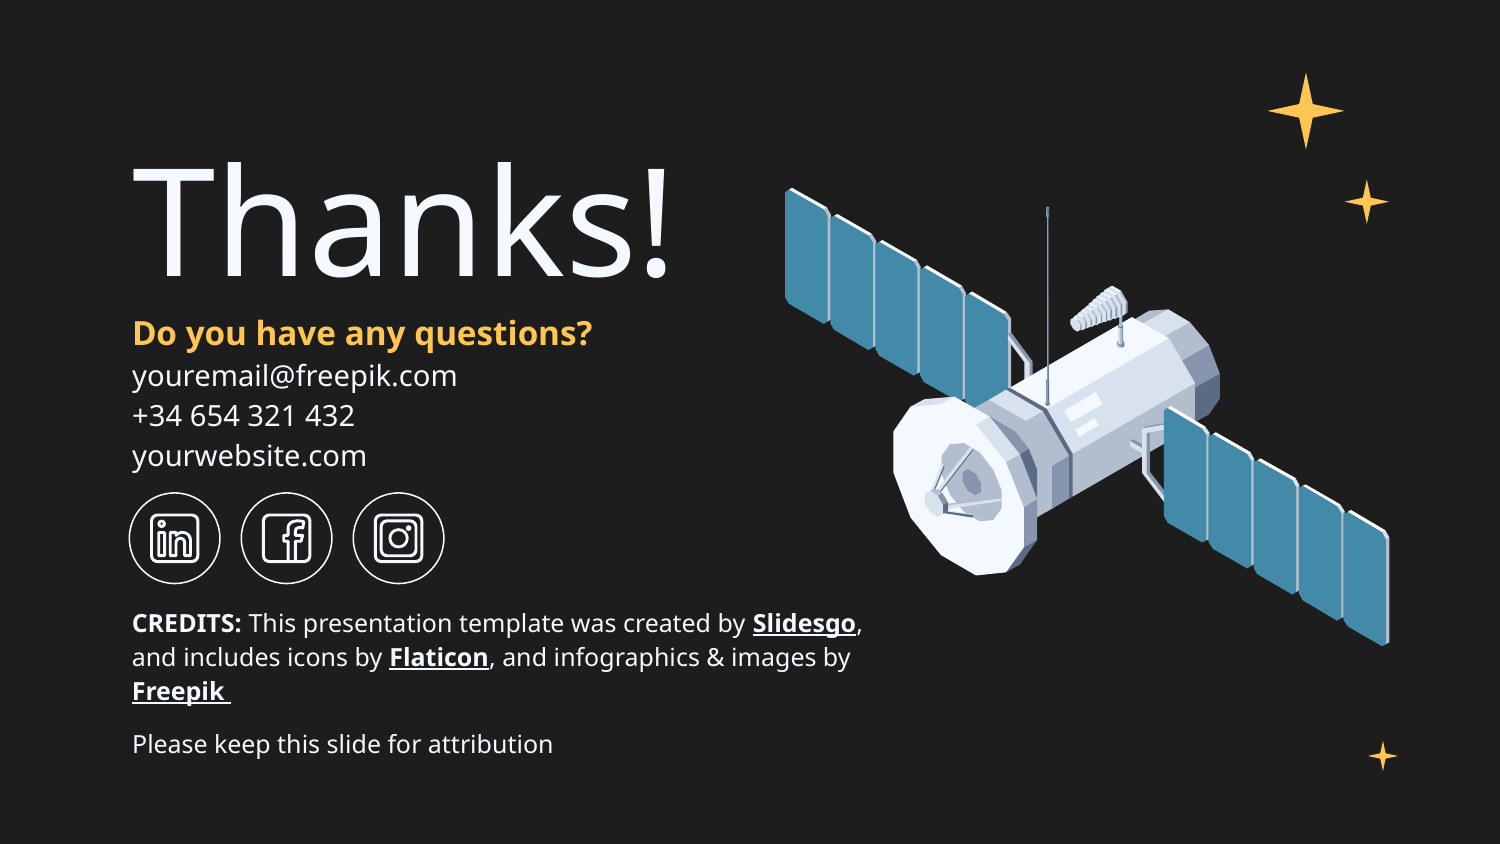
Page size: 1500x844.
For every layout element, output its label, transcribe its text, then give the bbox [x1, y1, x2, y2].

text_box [149, 513, 200, 564]
subtitle Do you have any questions? youremail@freepik.com +34 654 321 432 yourwebsite.com [116, 302, 779, 476]
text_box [373, 513, 424, 564]
text_box [1267, 72, 1345, 150]
text_box [353, 492, 444, 584]
text_box [261, 513, 312, 564]
text_box [129, 492, 220, 584]
text_box Please keep this slide for attribution [116, 713, 799, 756]
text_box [784, 187, 1390, 647]
title Thanks! [116, 111, 847, 285]
text_box [241, 492, 332, 584]
